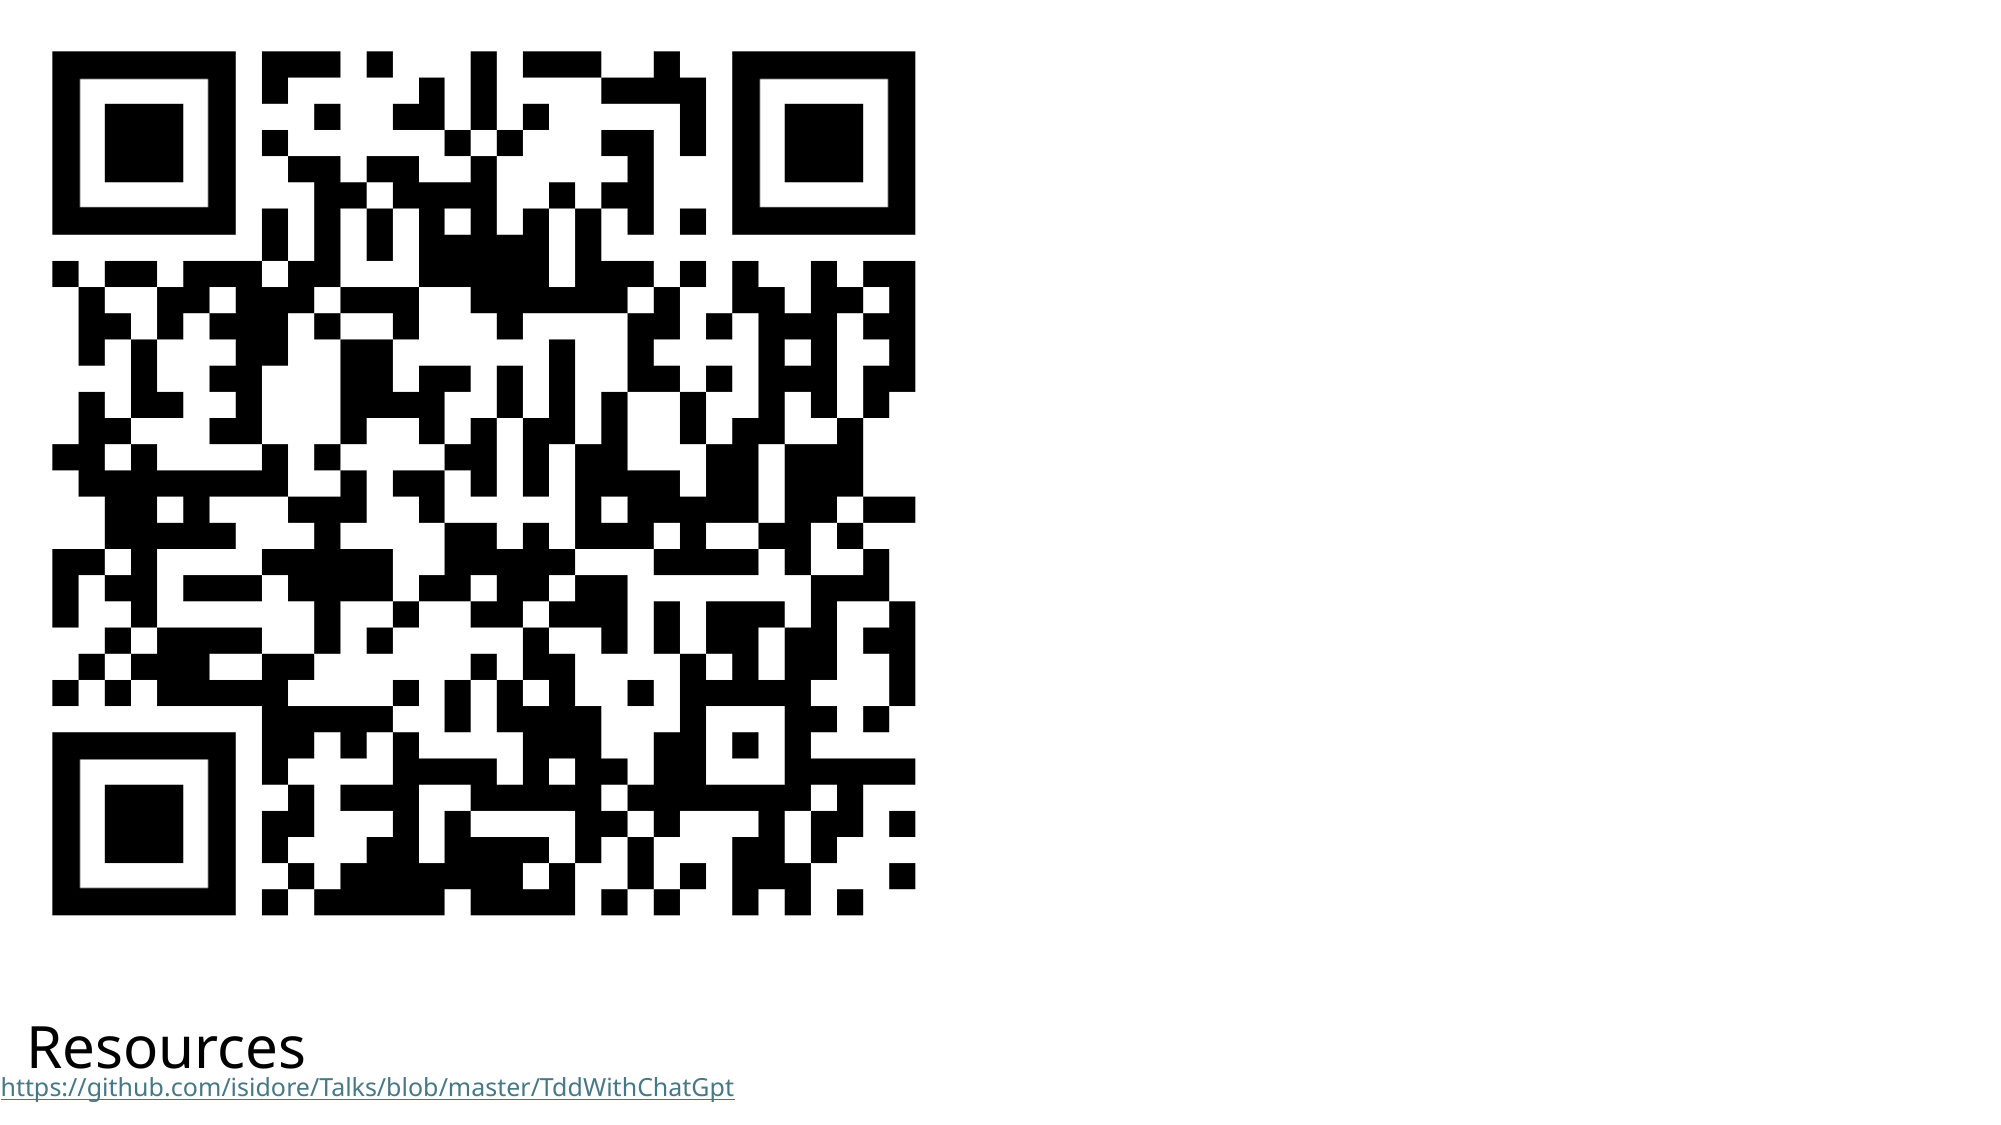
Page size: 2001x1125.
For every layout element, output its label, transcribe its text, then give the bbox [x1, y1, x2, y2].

picture [0, 0, 967, 967]
text_box https://github.com/isidore/Talks/blob/master/TddWithChatGpt [0, 1064, 751, 1114]
title Resources [11, 998, 346, 1064]
